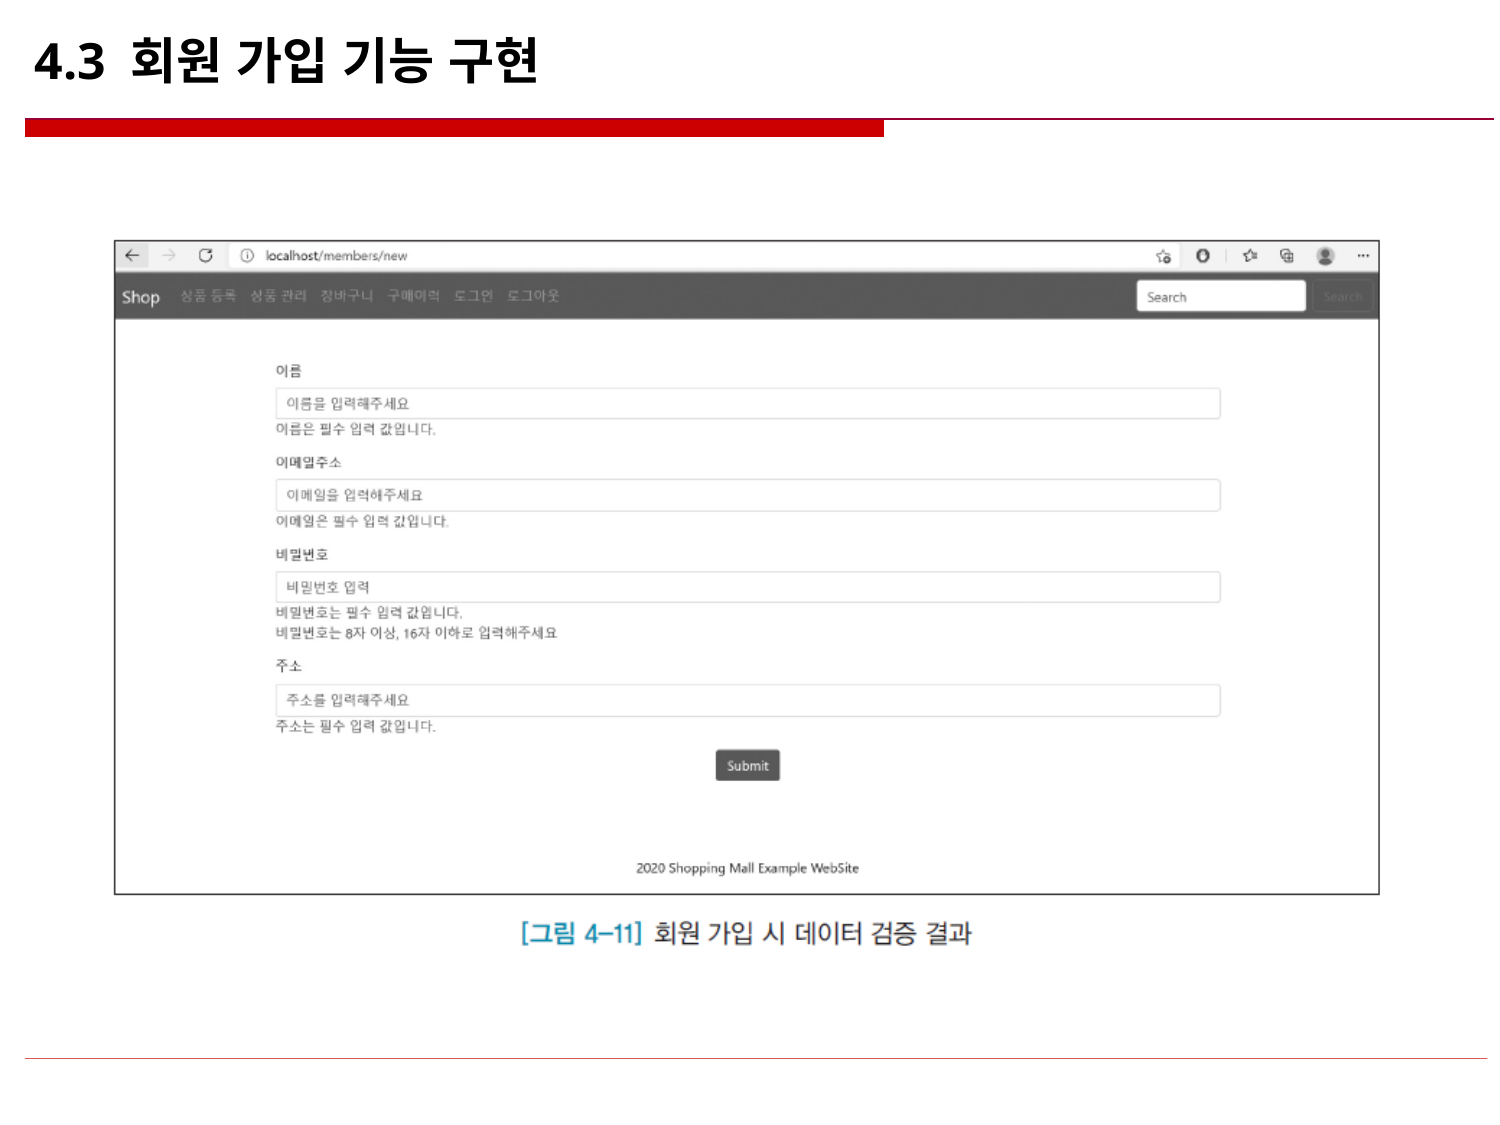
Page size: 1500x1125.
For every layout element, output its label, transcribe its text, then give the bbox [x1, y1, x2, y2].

picture [94, 220, 1406, 969]
title 4.3 회원 가입 기능 구현 [19, 23, 1370, 96]
